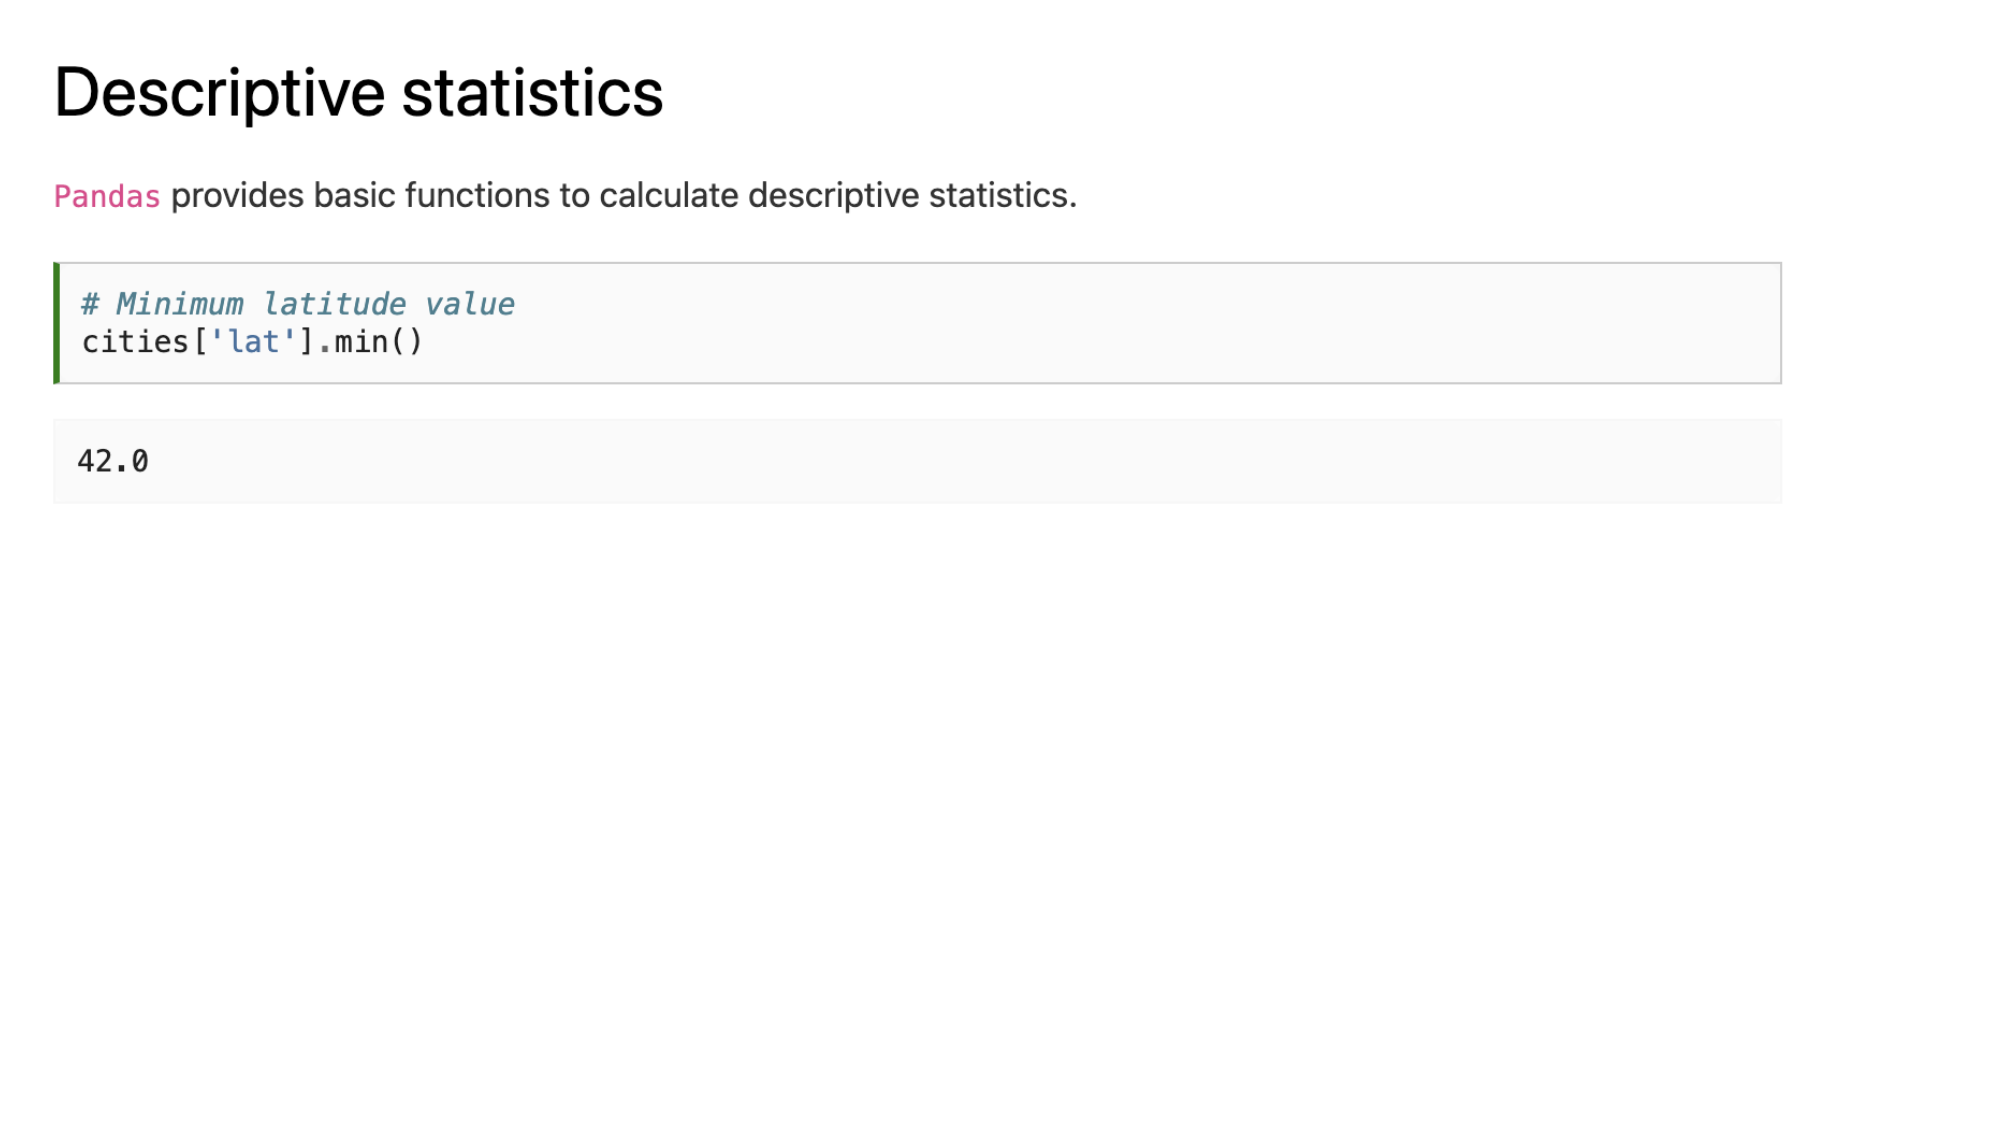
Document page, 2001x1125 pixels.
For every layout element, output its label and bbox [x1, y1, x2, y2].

picture [34, 21, 1851, 514]
